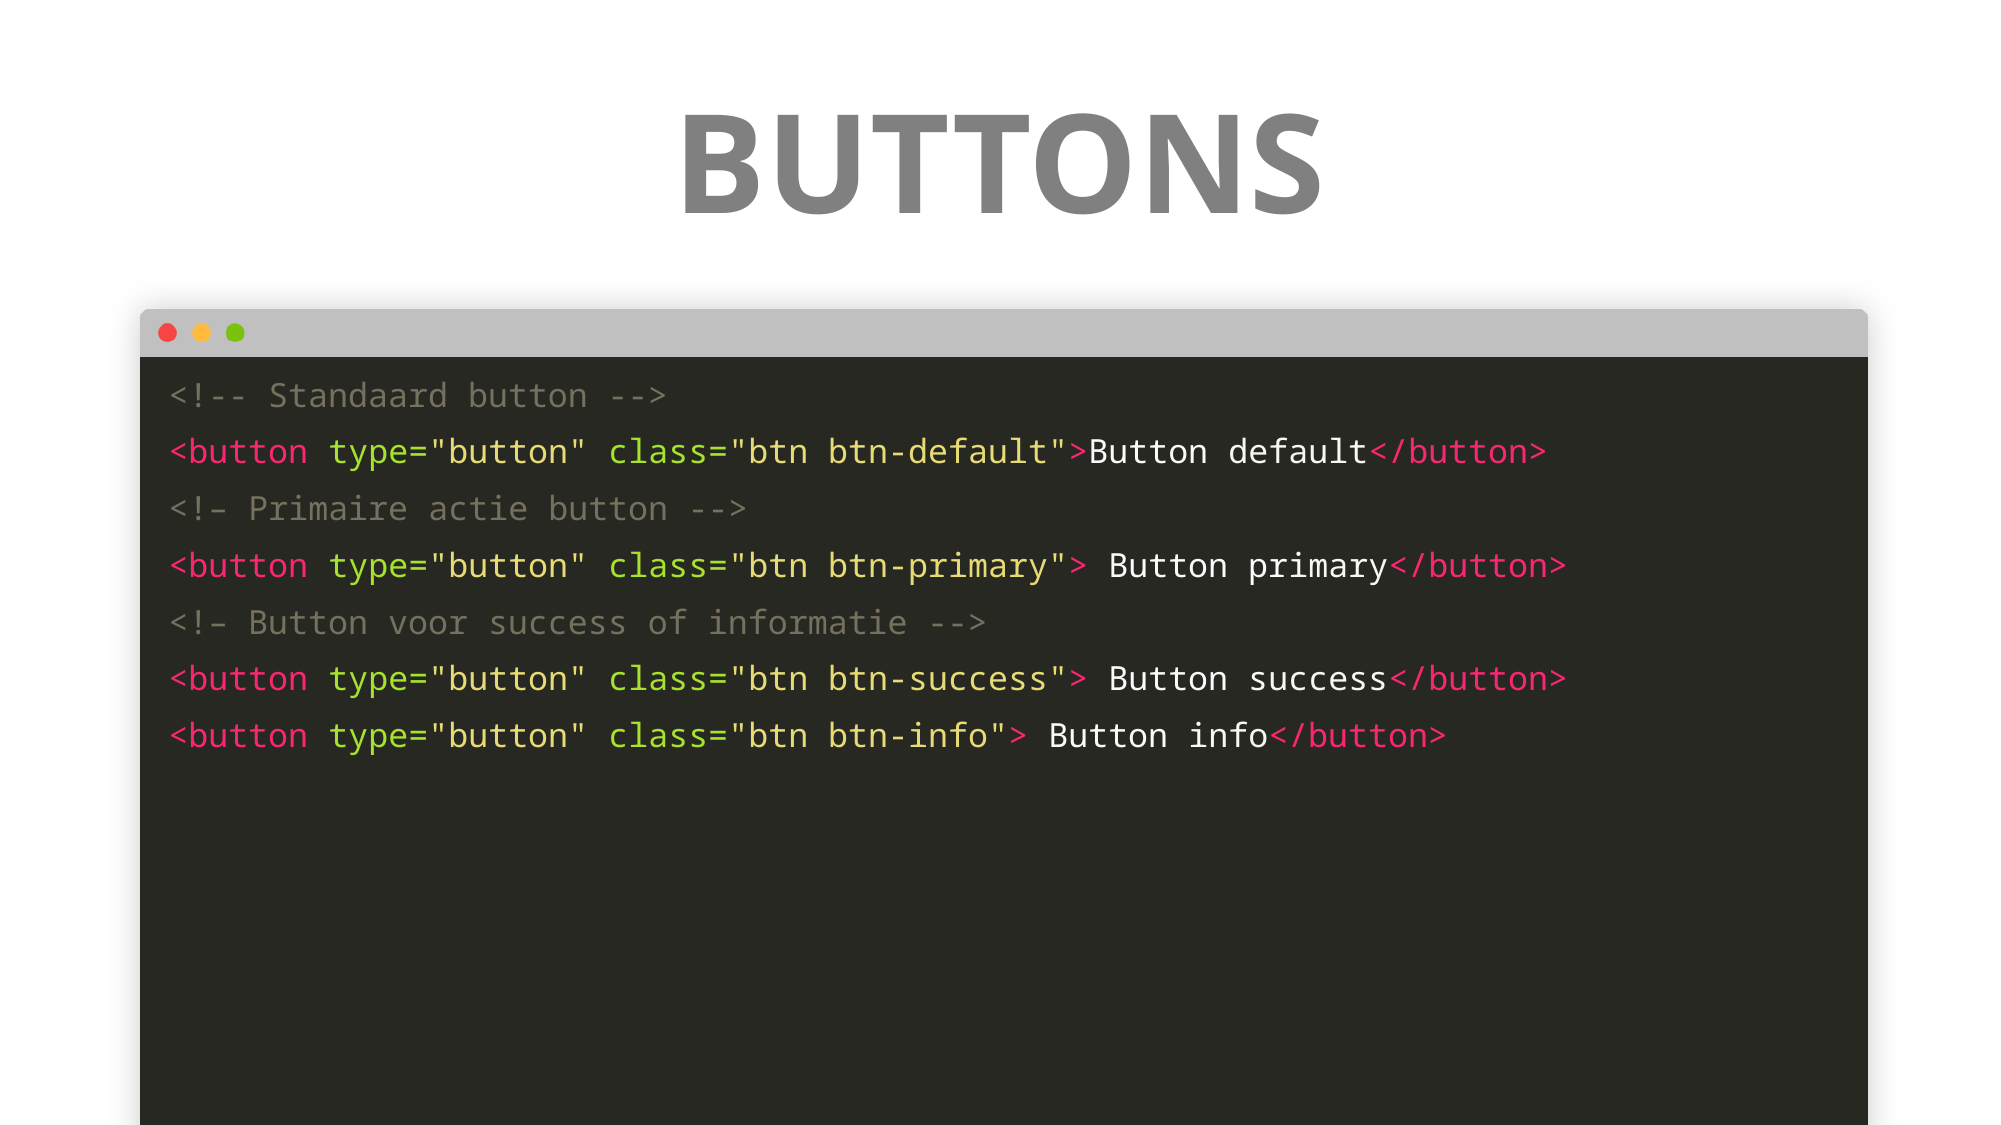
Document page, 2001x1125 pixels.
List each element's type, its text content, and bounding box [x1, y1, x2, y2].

picture [108, 277, 1899, 1125]
title BUTTONS [137, 59, 1863, 278]
list <!-- Standaard button --> <button type="button" class="btn btn-default">Button default</button> <!– Primaire actie button --> <button type="button" class="btn btn-primary"> Button primary</button> <!– Button voor success of informatie --> <button type="button" class="btn btn-success"> Button success</button> <button type="button" class="btn btn-info"> Button info</button> [153, 371, 1852, 1067]
